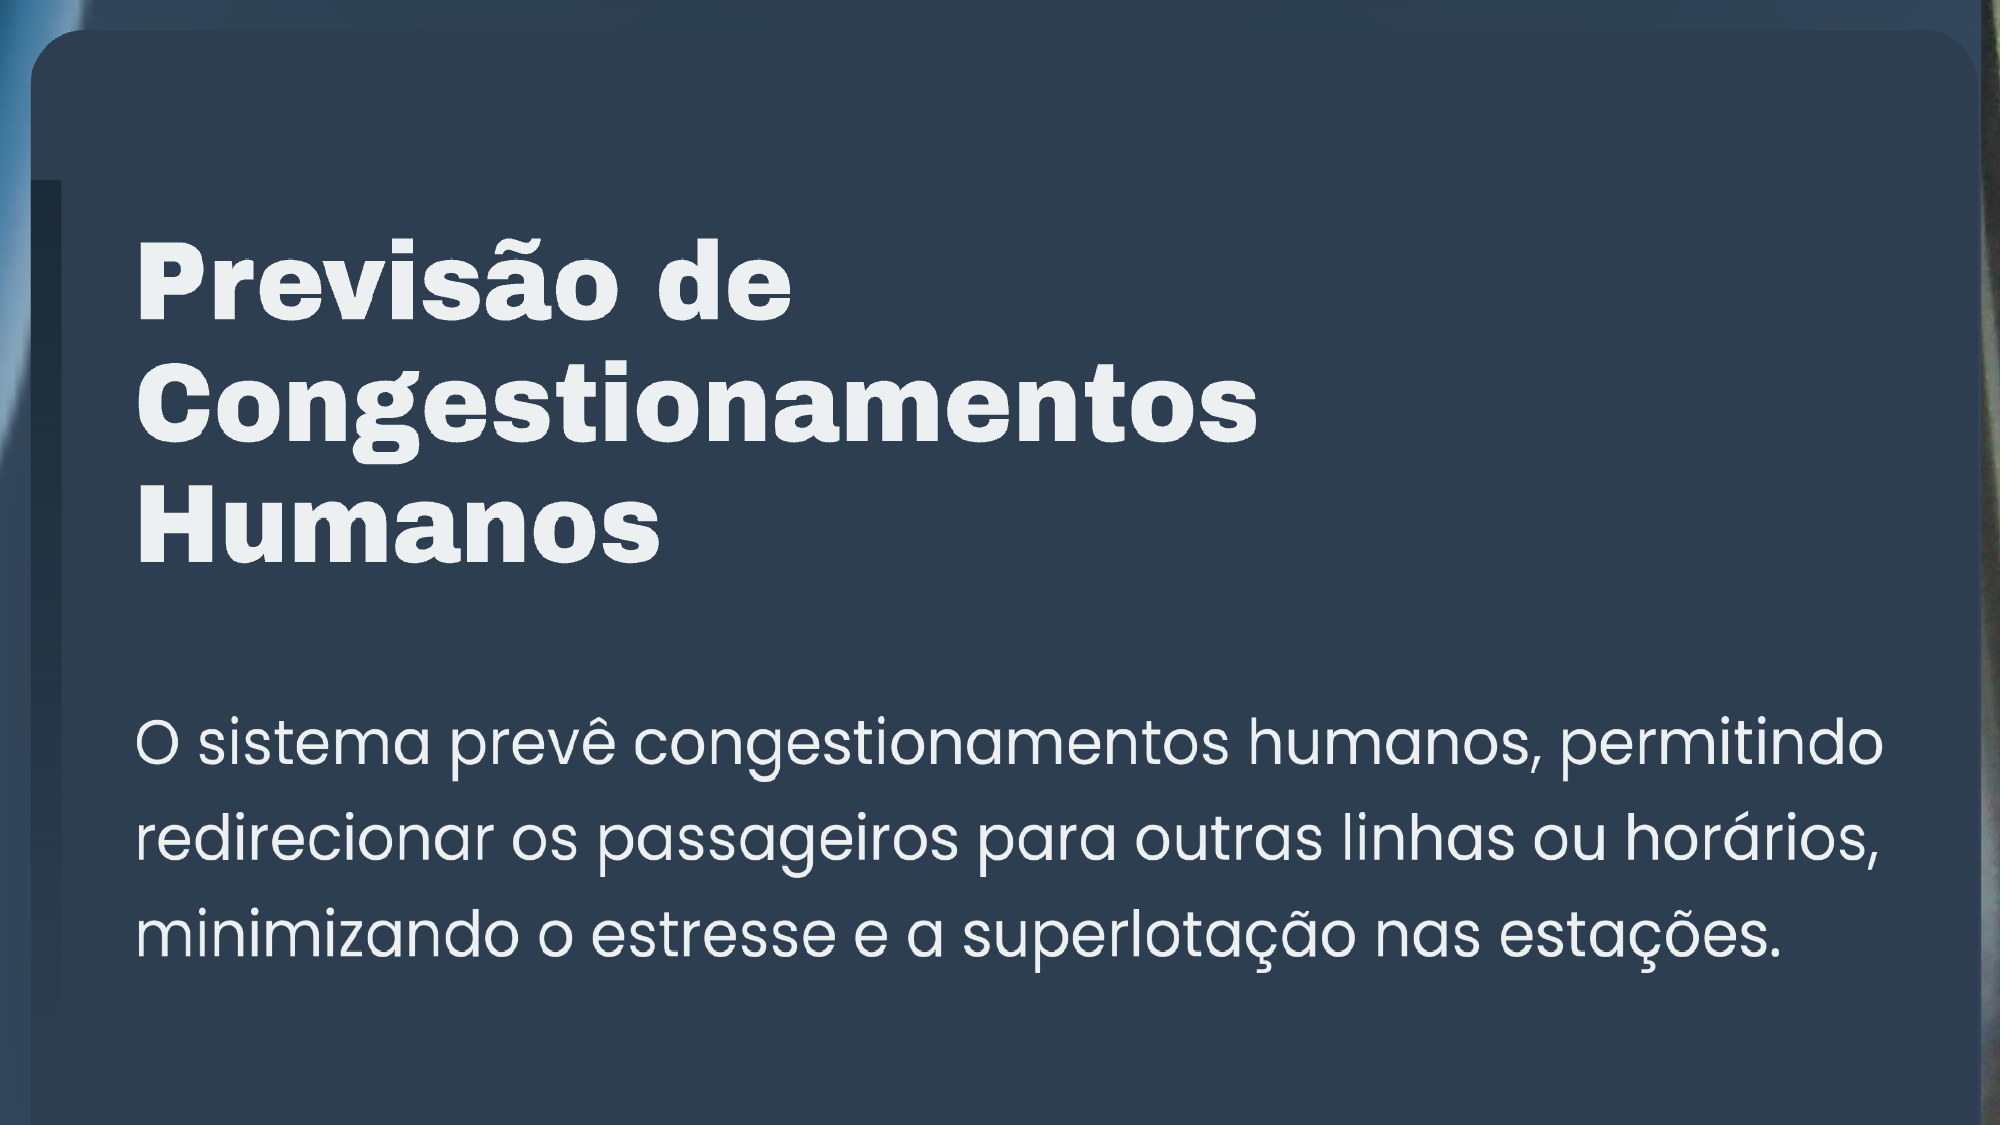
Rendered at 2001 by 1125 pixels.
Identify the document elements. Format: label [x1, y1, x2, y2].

list [0, 0, 2000, 1125]
